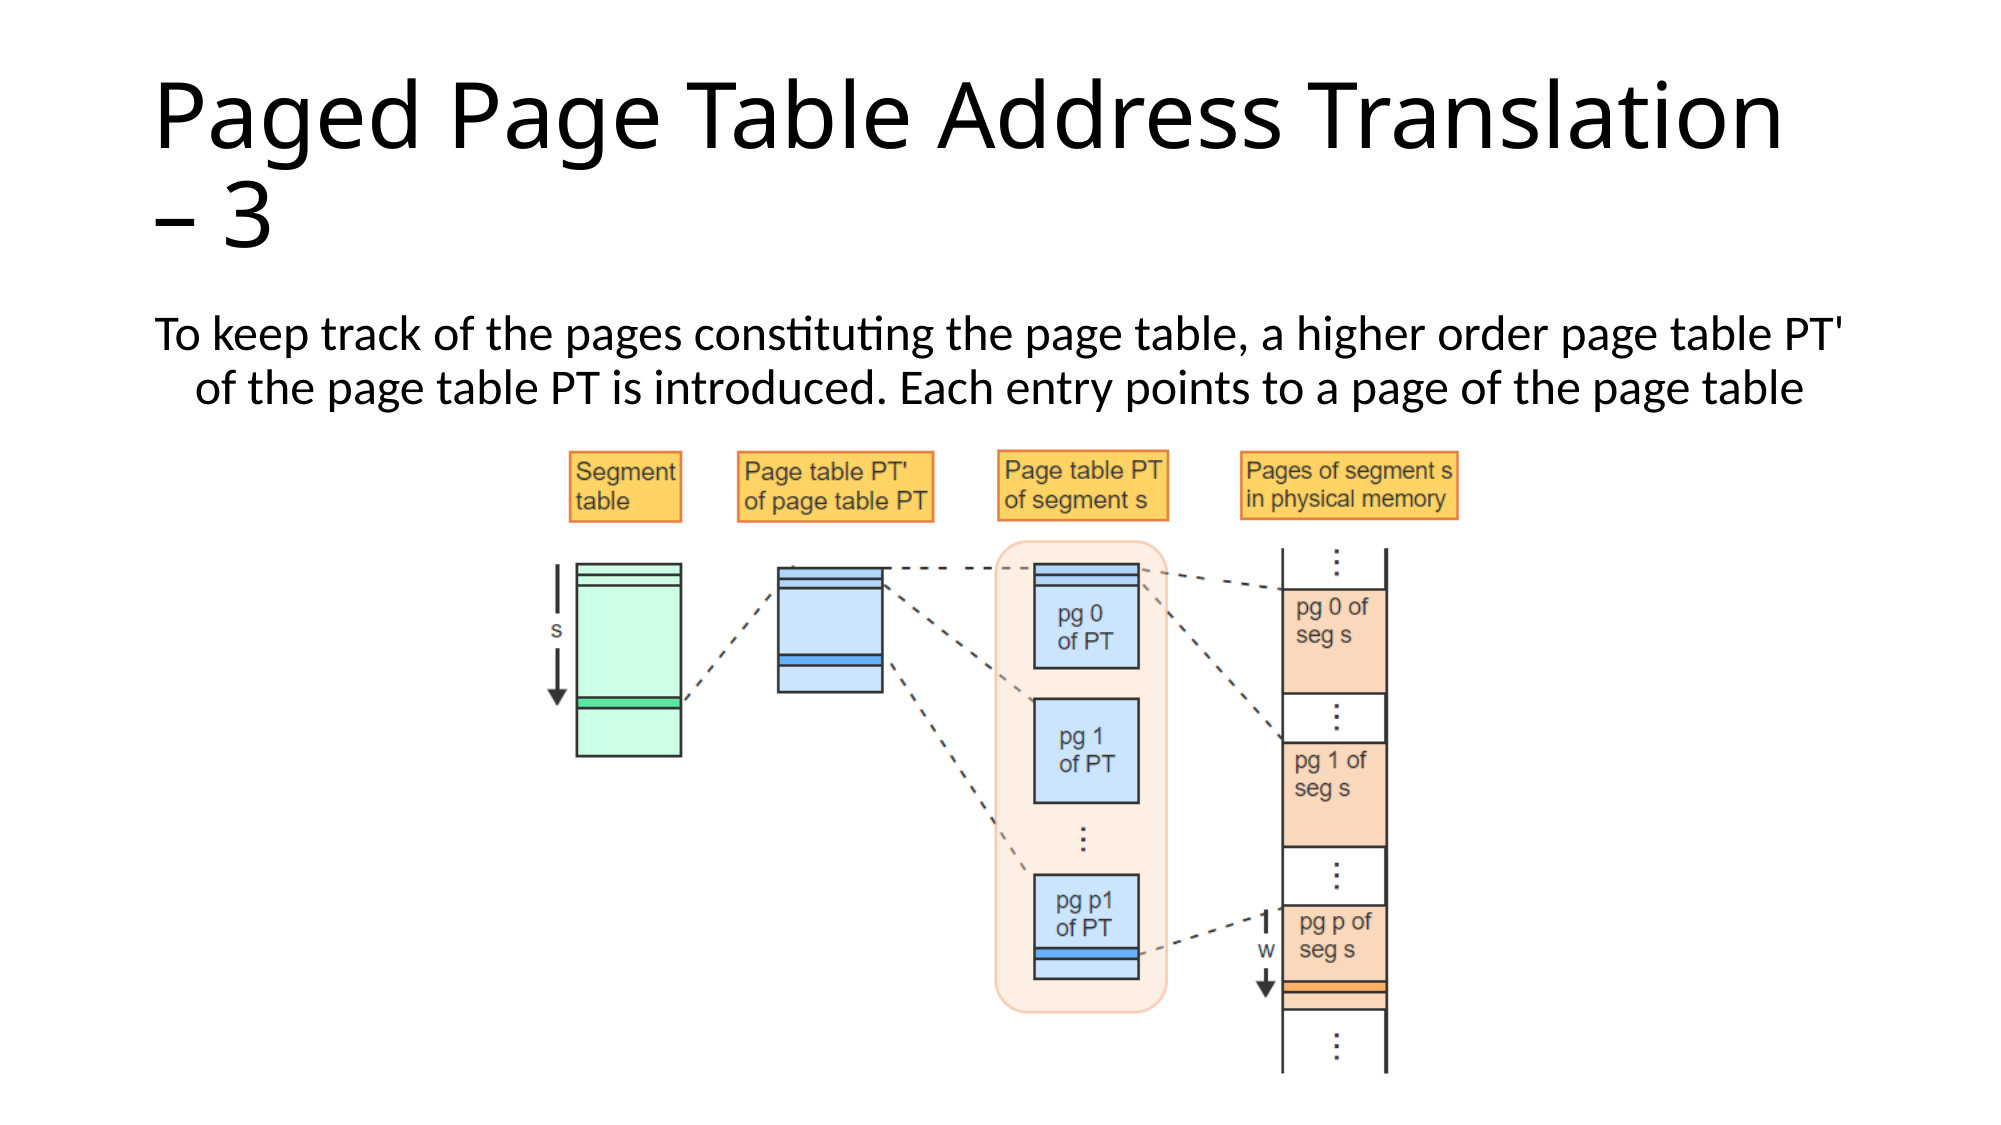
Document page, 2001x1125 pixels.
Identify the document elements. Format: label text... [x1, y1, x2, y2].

title Paged Page Table Address Translation – 3 [137, 59, 1863, 278]
list To keep track of the pages constituting the page table, a higher order page table PT' of the page table PT is introduced. Each entry points to a page of the page table [137, 299, 1863, 444]
picture [525, 431, 1475, 1107]
